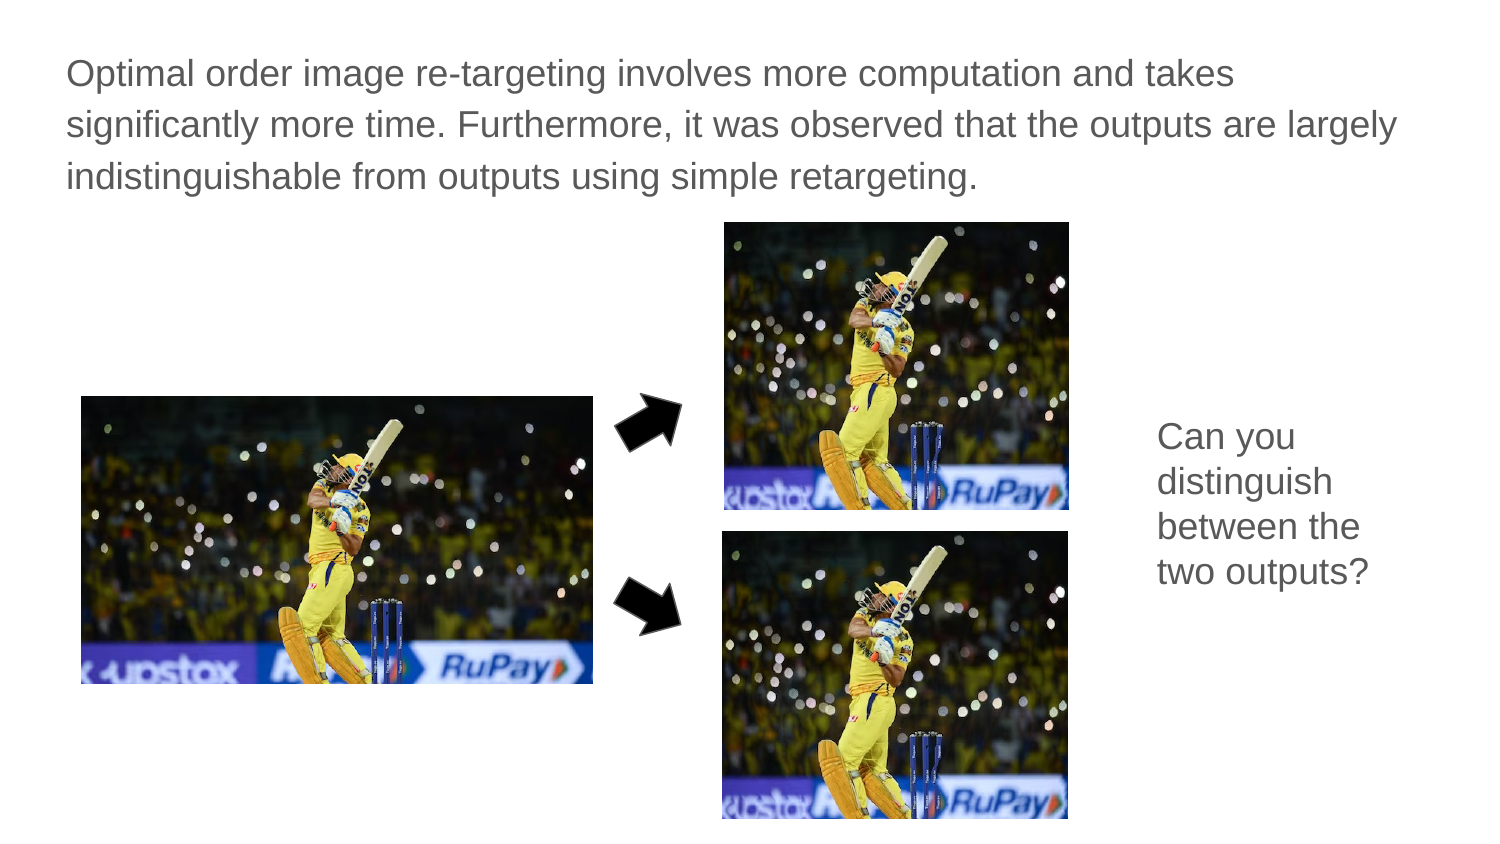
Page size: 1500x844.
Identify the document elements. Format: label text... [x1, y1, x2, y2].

list Optimal order image re-targeting involves more computation and takes significantly more time. Furthermore, it was observed that the outputs are largely indistinguishable from outputs using simple retargeting. [51, 26, 1449, 235]
picture [723, 222, 1069, 511]
picture [722, 531, 1068, 819]
text_box Can you distinguish between the two outputs? [1141, 396, 1409, 624]
text_box [614, 393, 682, 453]
text_box [613, 577, 681, 636]
picture [81, 396, 593, 685]
